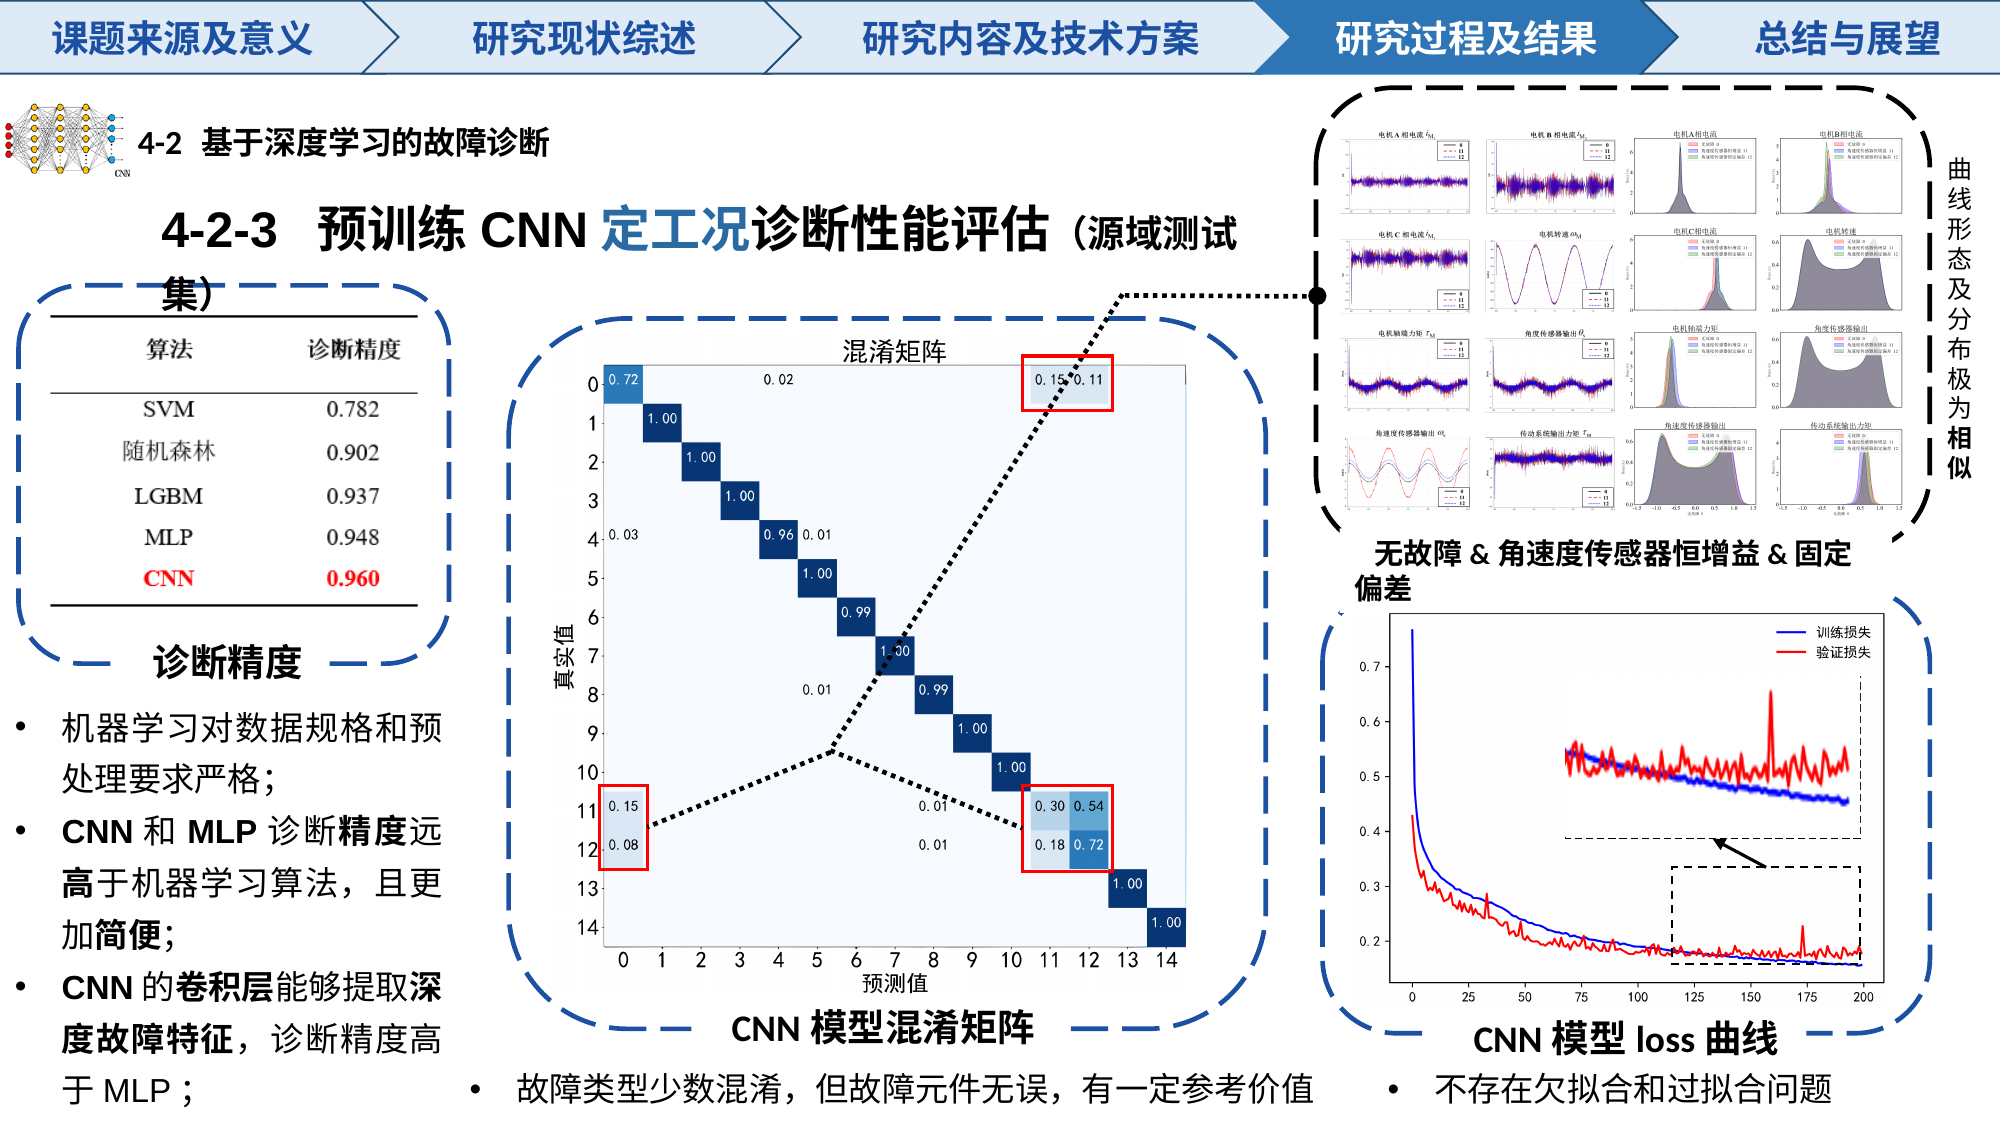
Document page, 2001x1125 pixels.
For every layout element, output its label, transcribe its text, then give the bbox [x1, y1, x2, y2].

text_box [830, 750, 1023, 829]
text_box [0, 0, 2000, 74]
title 4-2 基于深度学习的故障诊断 [122, 89, 1268, 204]
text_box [508, 318, 1266, 1062]
picture [1565, 676, 1861, 836]
picture [0, 99, 131, 177]
text_box 无故障&角速度传感器恒增益&固定偏差 [1339, 528, 1893, 587]
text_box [1565, 836, 1861, 965]
text_box [1308, 286, 1327, 306]
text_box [830, 294, 1317, 750]
text_box 机器学习对数据规格和预处理要求严格； CNN和MLP诊断精度远高于机器学习算法，且更加简便； CNN的卷积层能够提取深度故障特征，诊断精度高于MLP； [0, 687, 458, 1117]
picture [1340, 127, 1616, 511]
text_box 曲线形态及分布极为相似 [1933, 146, 1967, 491]
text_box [18, 285, 449, 692]
text_box 4-2-3 预训练CNN定工况诊断性能评估（源域测试集） [146, 171, 1293, 258]
text_box [1314, 86, 1931, 540]
text_box 故障类型少数混淆，但故障元件无误，有一定参考价值 [454, 1061, 1398, 1116]
text_box 不存在欠拟合和过拟合问题 [1398, 1061, 2000, 1116]
picture [1620, 129, 1904, 517]
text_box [1322, 587, 1930, 1069]
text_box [647, 752, 830, 828]
